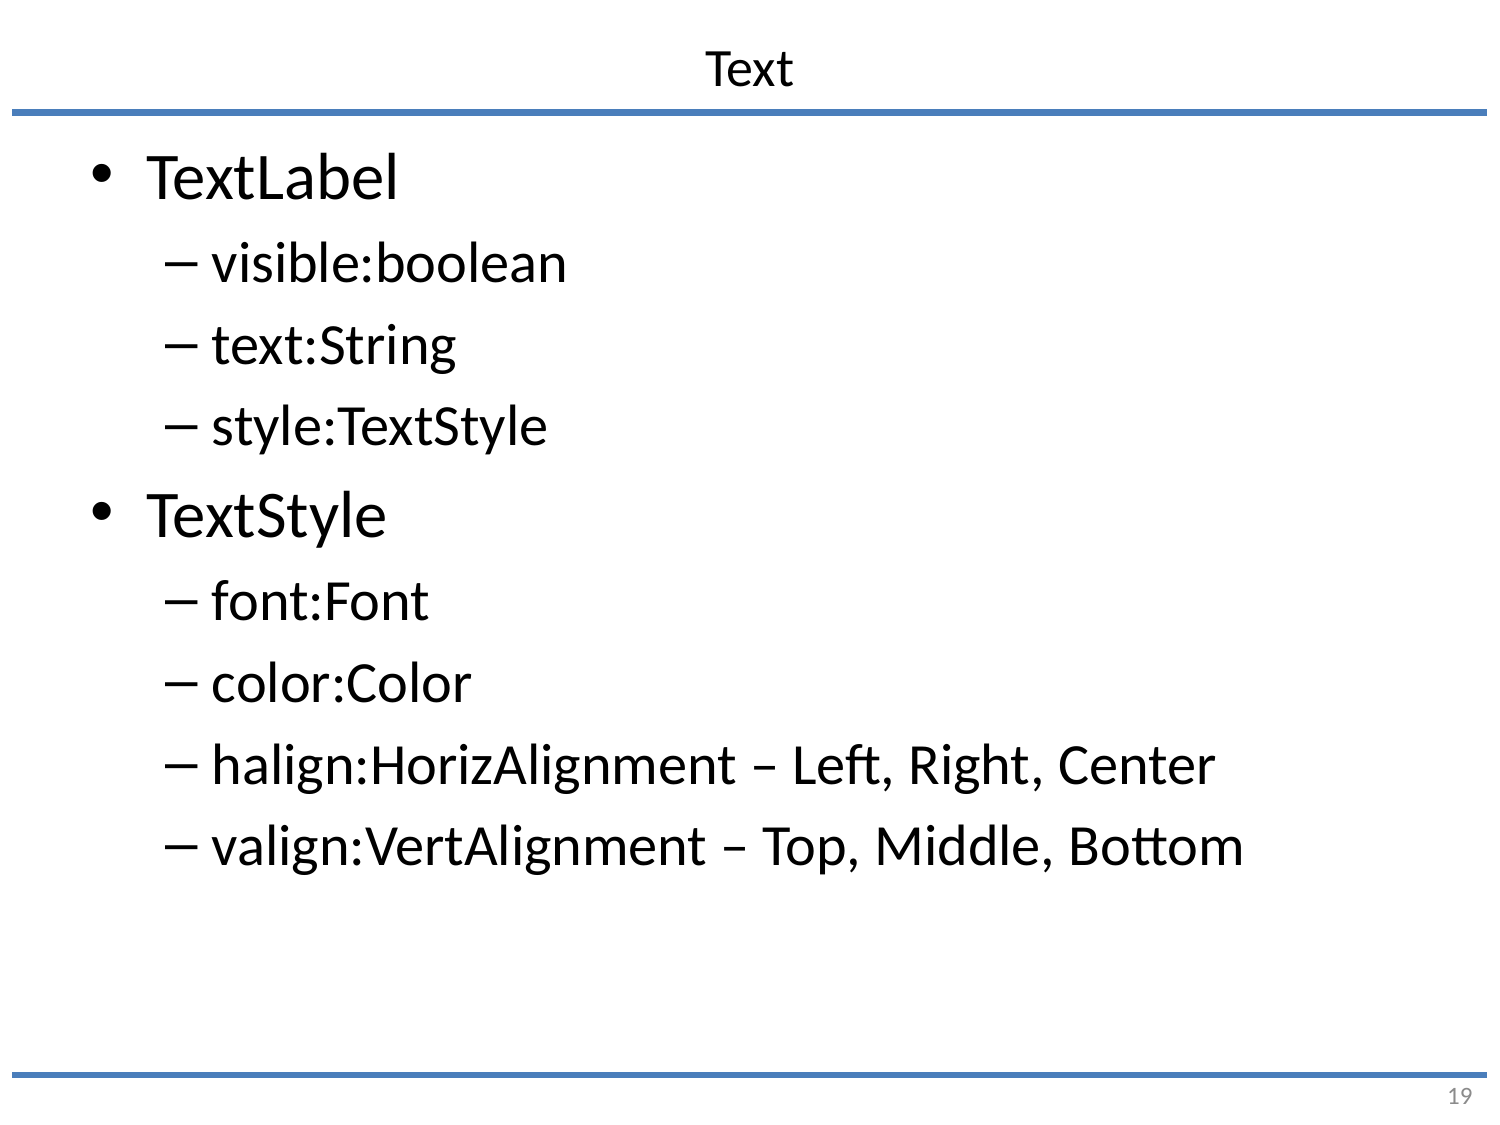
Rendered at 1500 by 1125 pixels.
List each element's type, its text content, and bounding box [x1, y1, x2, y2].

list TextLabel visible:boolean text:String style:TextStyle TextStyle font:Font color:Color halign:HorizAlignment – Left, Right, Center valign:VertAlignment – Top, Middle, Bottom [75, 125, 1425, 1063]
title Text [75, 24, 1425, 105]
slide_number 19 [1137, 1074, 1488, 1116]
